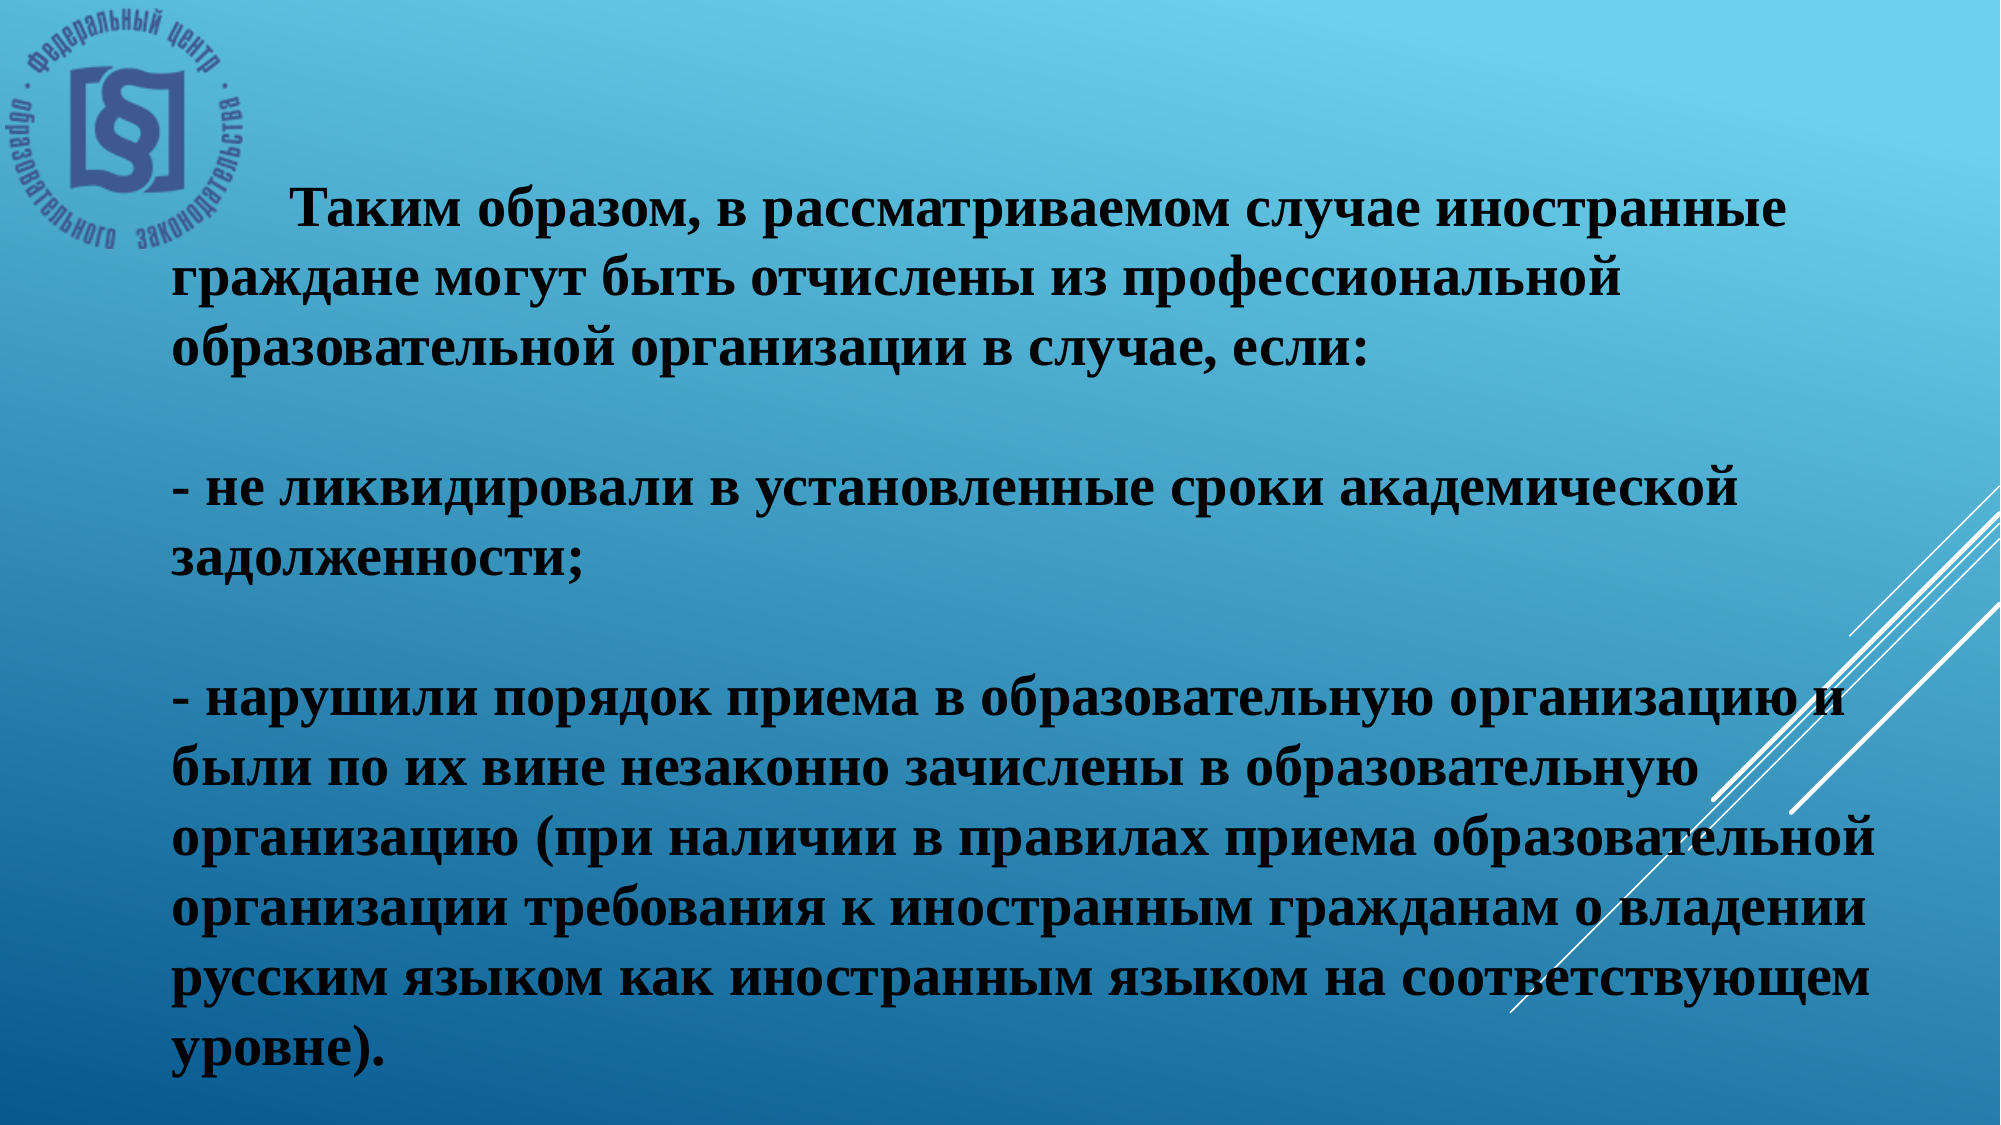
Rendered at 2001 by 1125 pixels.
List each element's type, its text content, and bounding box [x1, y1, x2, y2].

picture [0, 0, 247, 258]
title Таким образом, в рассматриваемом случае иностранные граждане могут быть отчислены из профессиональной образовательной организации в случае, если: - не ликвидировали в установленные сроки академической задолженности; - нарушили порядок приема в образовательную организацию и были по их вине незаконно зачислены в образовательную организацию (при наличии в правилах приема образовательной организации требования к иностранным гражданам о владении русским языком как иностранным языком на соответствующем уровне). [156, 160, 1974, 1084]
